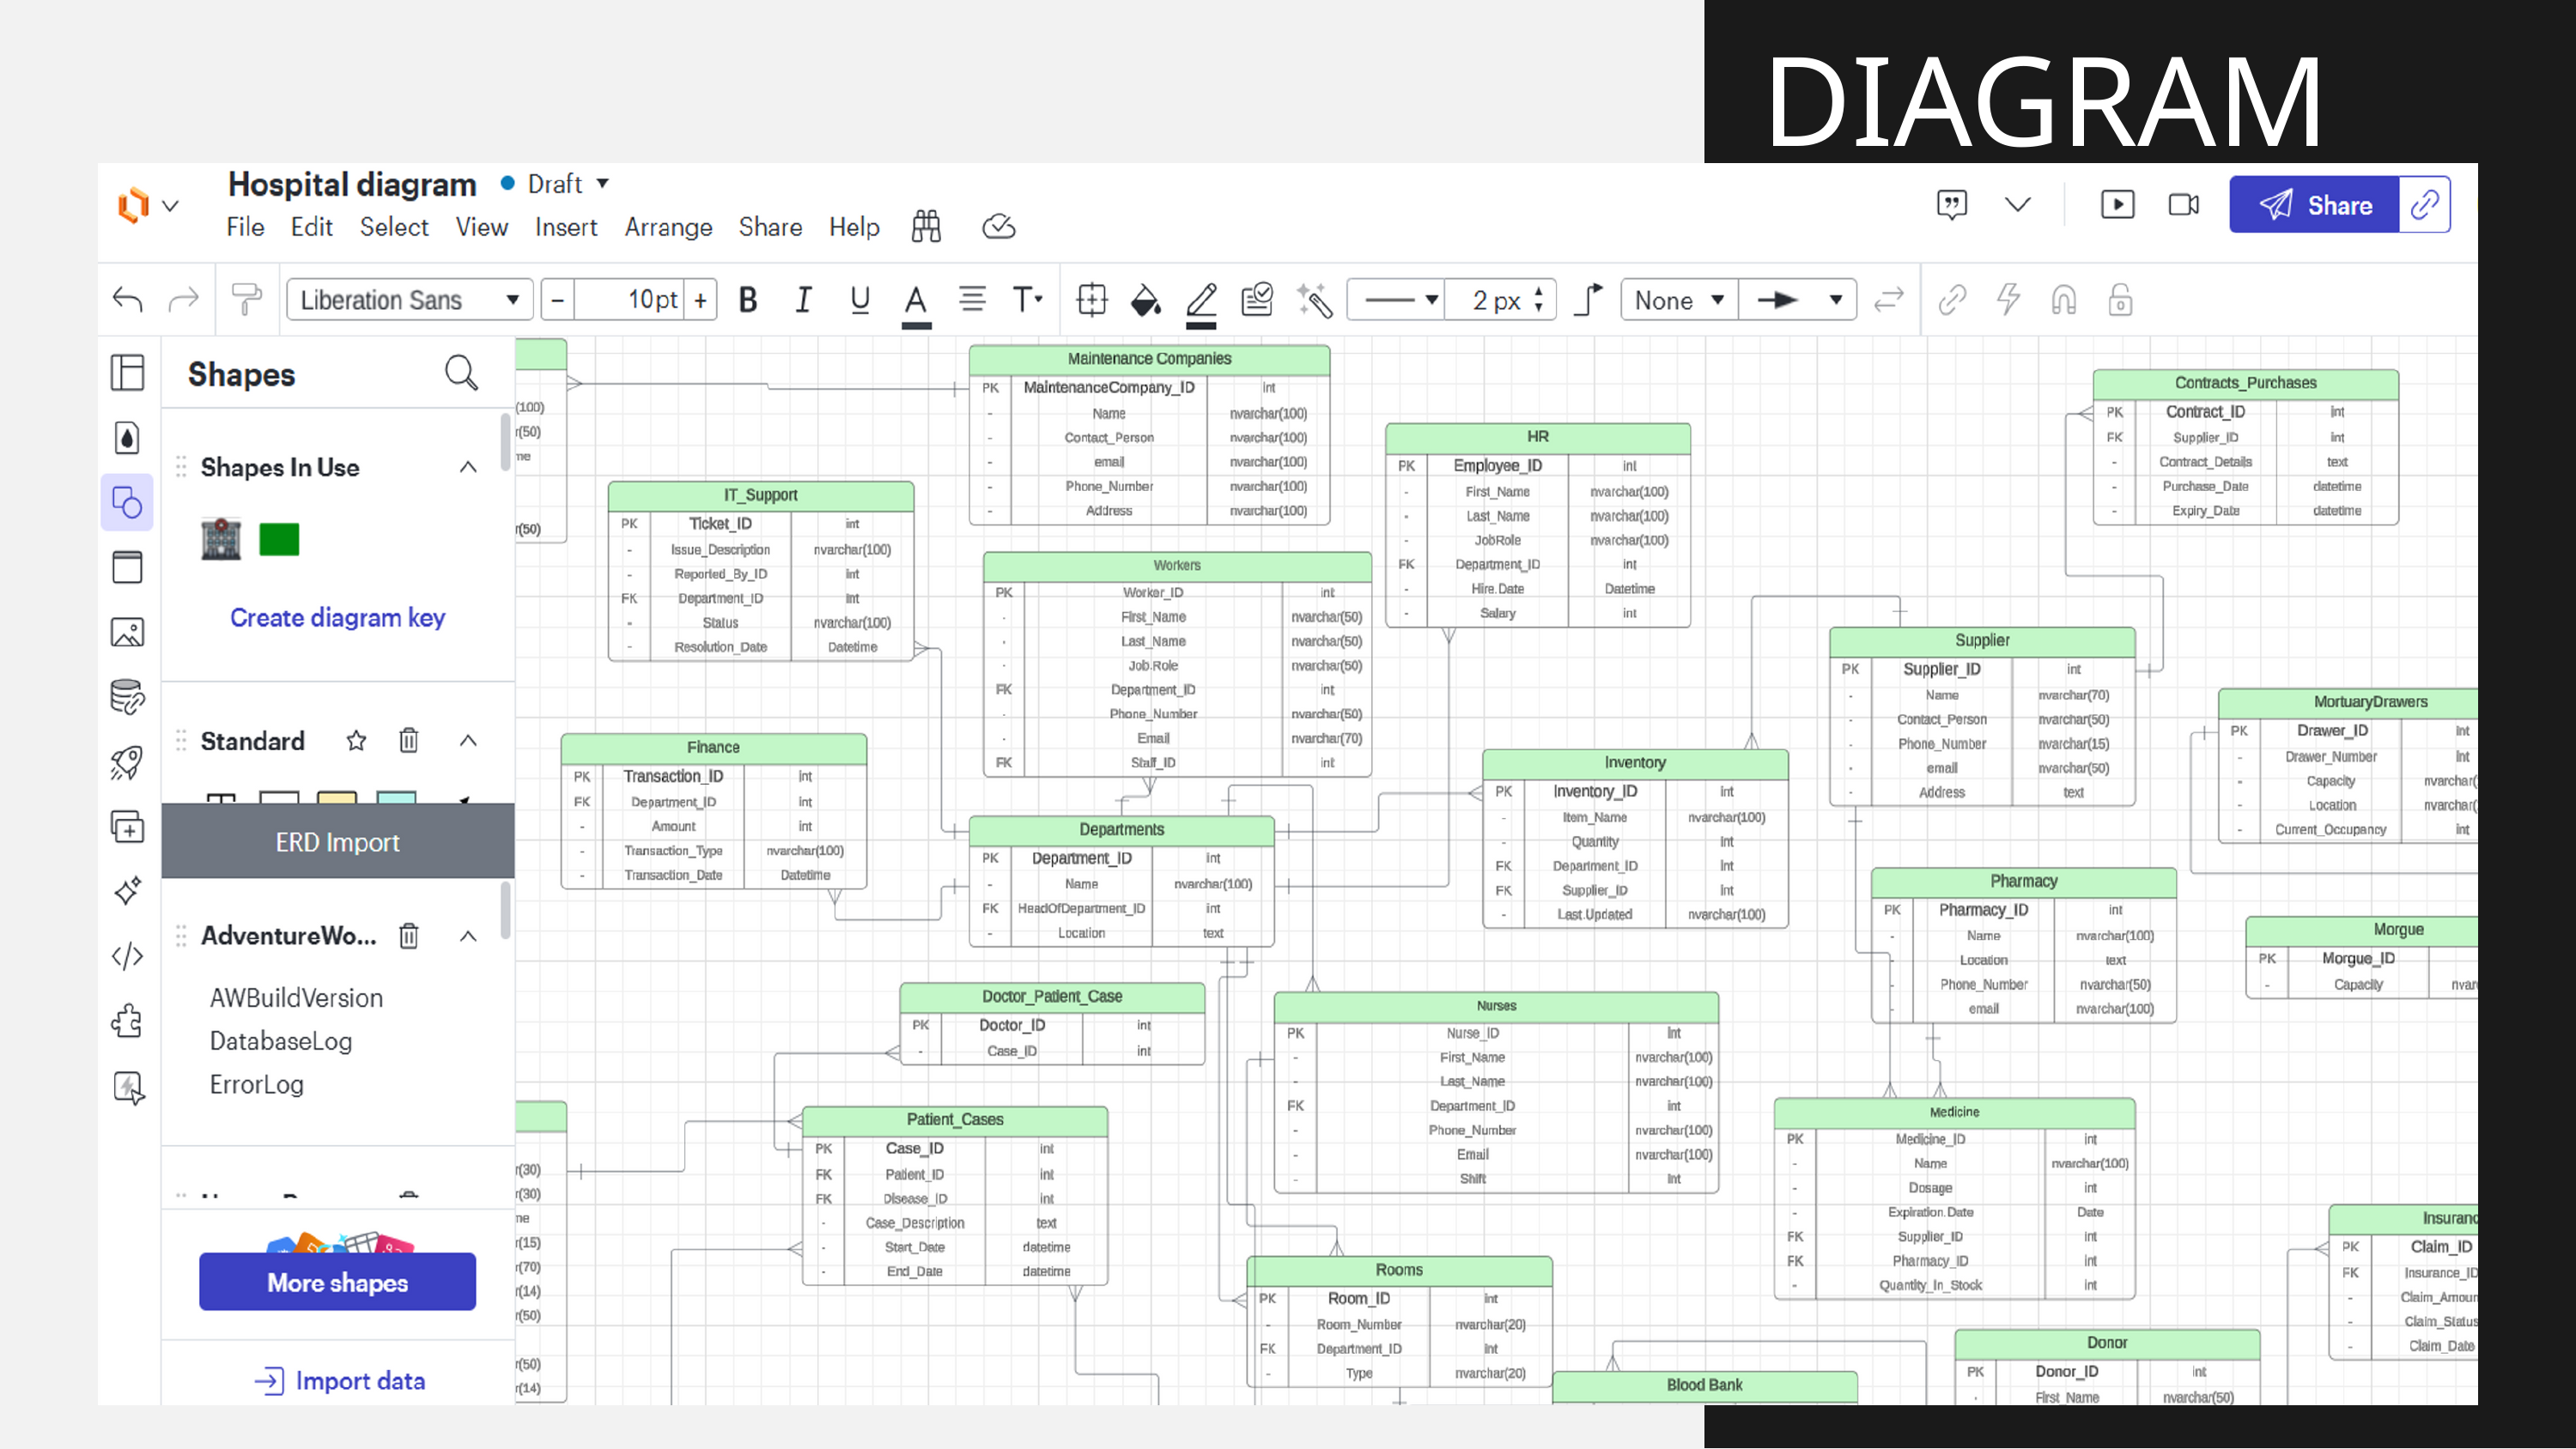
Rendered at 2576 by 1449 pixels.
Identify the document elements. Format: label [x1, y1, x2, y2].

text_box [97, 163, 1699, 1405]
text_box [1704, 0, 2576, 1449]
